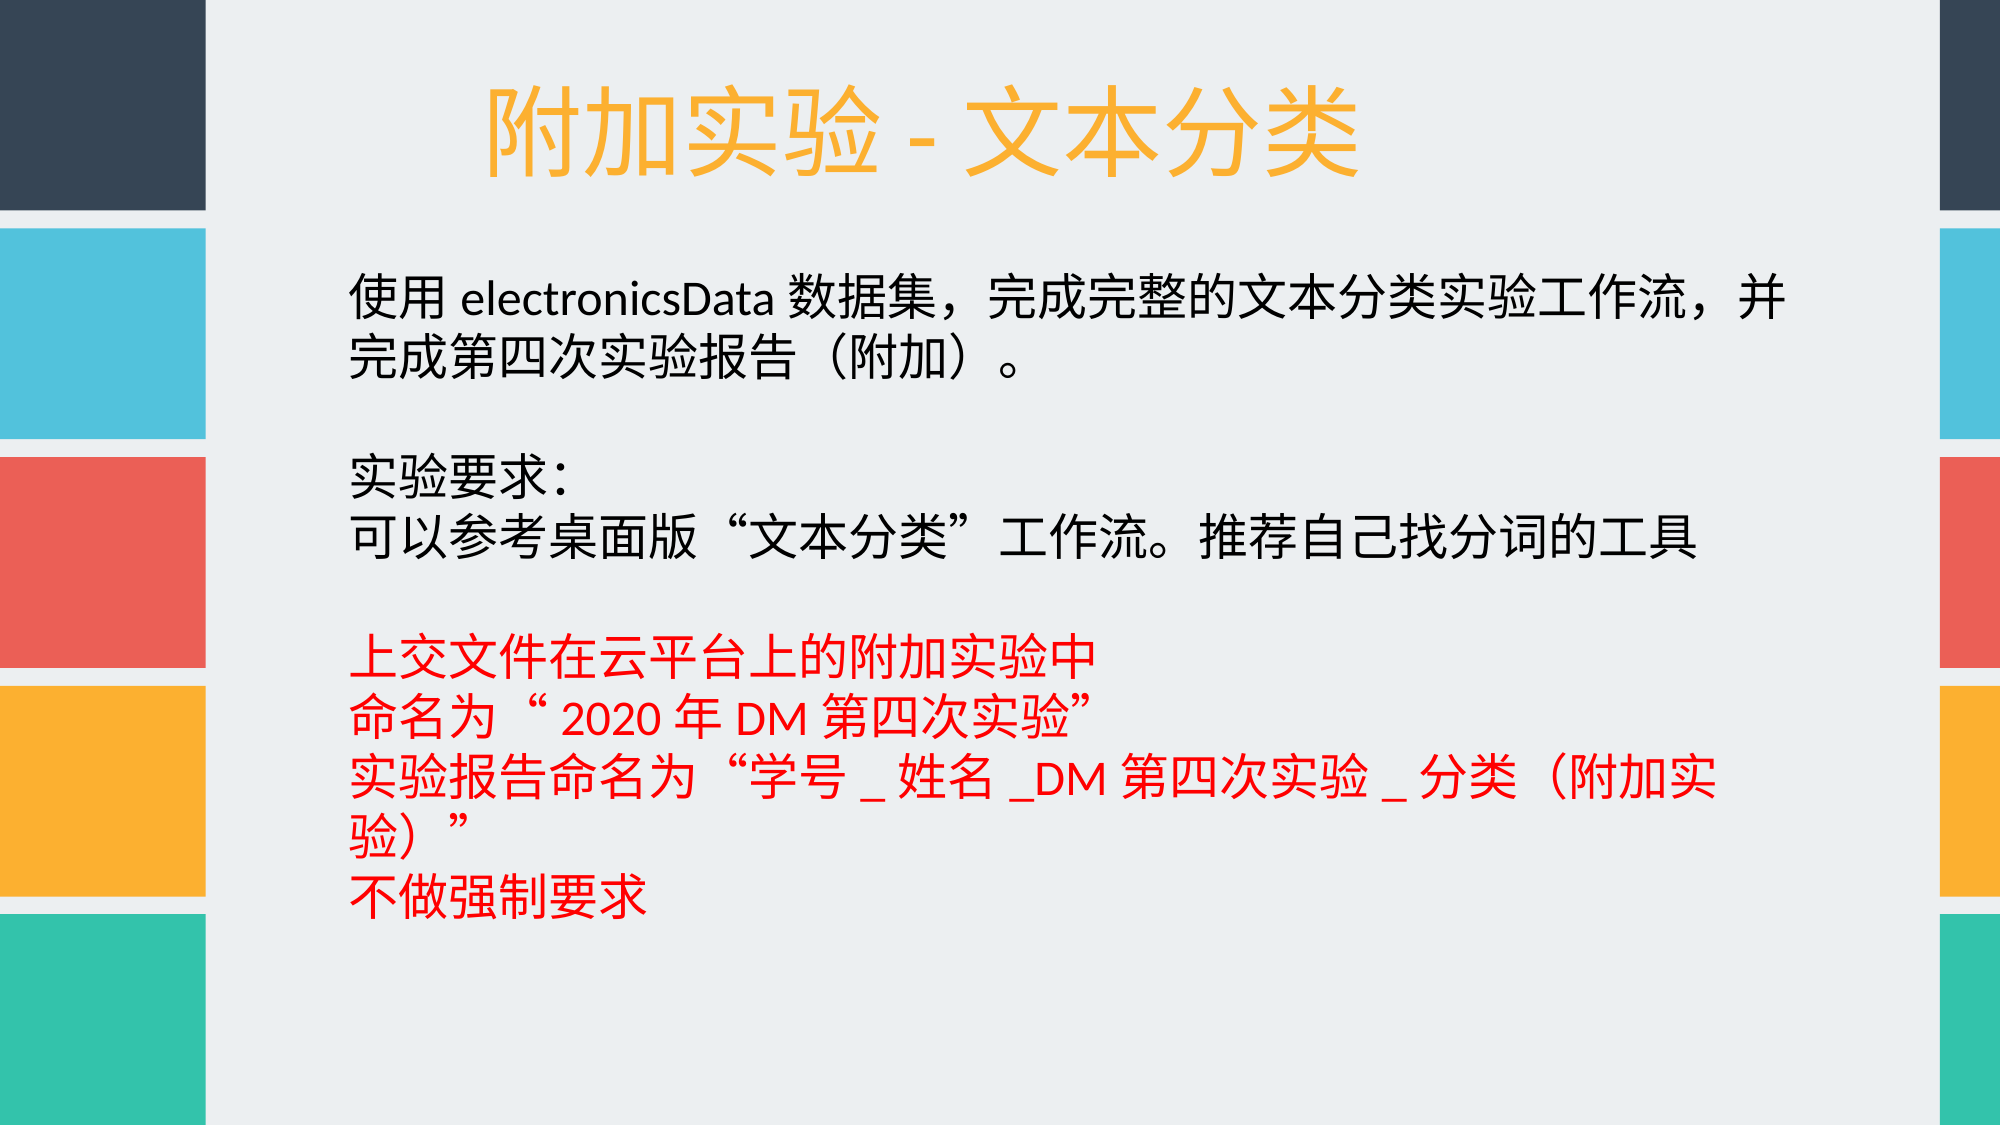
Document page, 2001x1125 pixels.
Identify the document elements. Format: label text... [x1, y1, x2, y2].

text_box [0, 228, 206, 440]
text_box [0, 0, 206, 211]
text_box [1939, 457, 2000, 668]
text_box [0, 685, 206, 897]
text_box [1939, 685, 2000, 897]
text_box [1939, 228, 2000, 440]
text_box [1939, 0, 2000, 211]
text_box [0, 914, 206, 1125]
text_box [0, 457, 206, 668]
text_box [1939, 914, 2000, 1125]
text_box 使用electronicsData数据集，完成完整的文本分类实验工作流，并完成第四次实验报告（附加）。 实验要求： 可以参考桌面版“文本分类”工作流。推荐自己找分词的工具 上交文件在云平台上的附加实验中 命名为“2020年DM第四次实验” 实验报告命名为“学号_姓名_DM第四次实验_分类（附加实验）” 不做强制要求 [333, 258, 1819, 1125]
text_box 附加实验-文本分类 [467, 62, 1378, 197]
